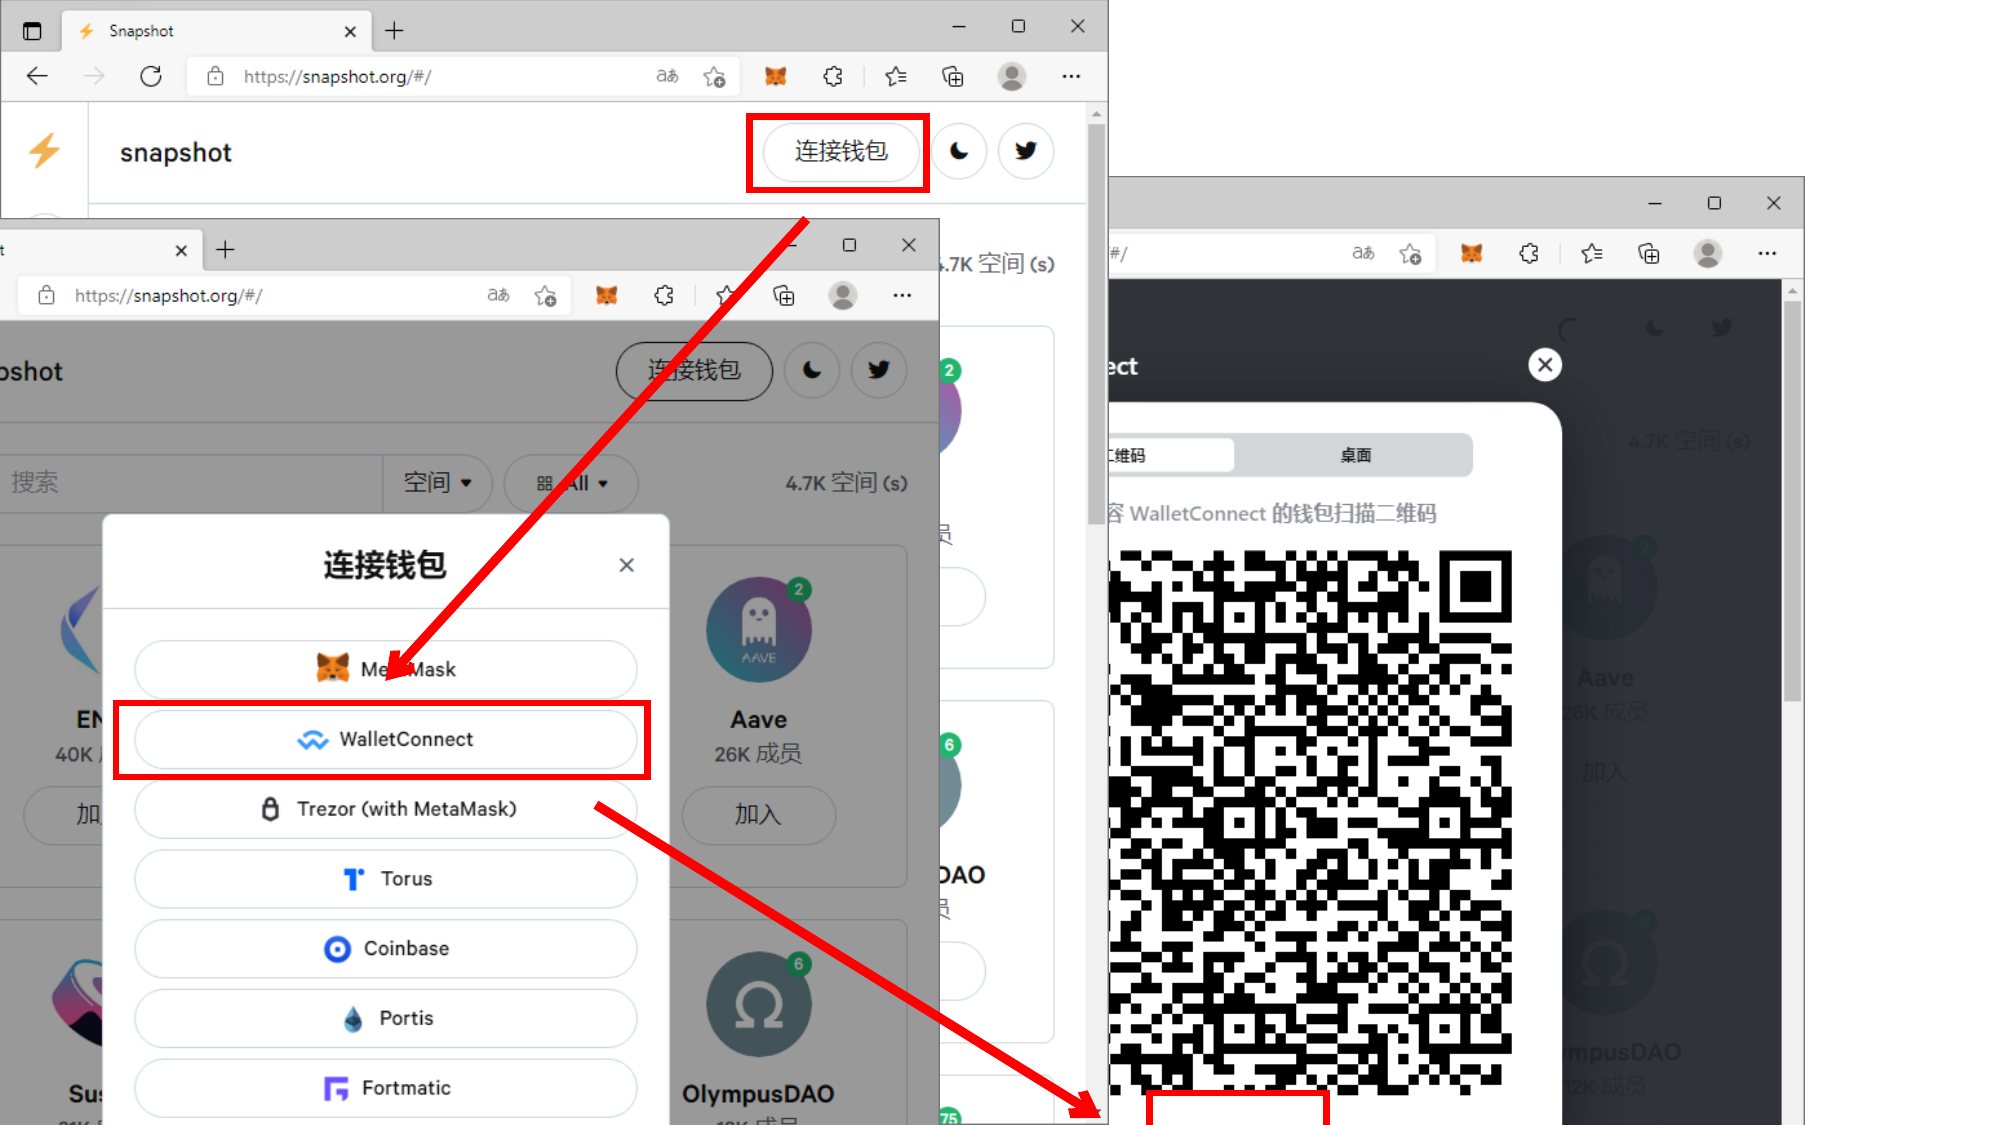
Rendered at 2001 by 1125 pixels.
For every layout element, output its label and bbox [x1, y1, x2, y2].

picture [0, 0, 1805, 1125]
text_box [385, 218, 807, 681]
text_box [595, 804, 1101, 1118]
